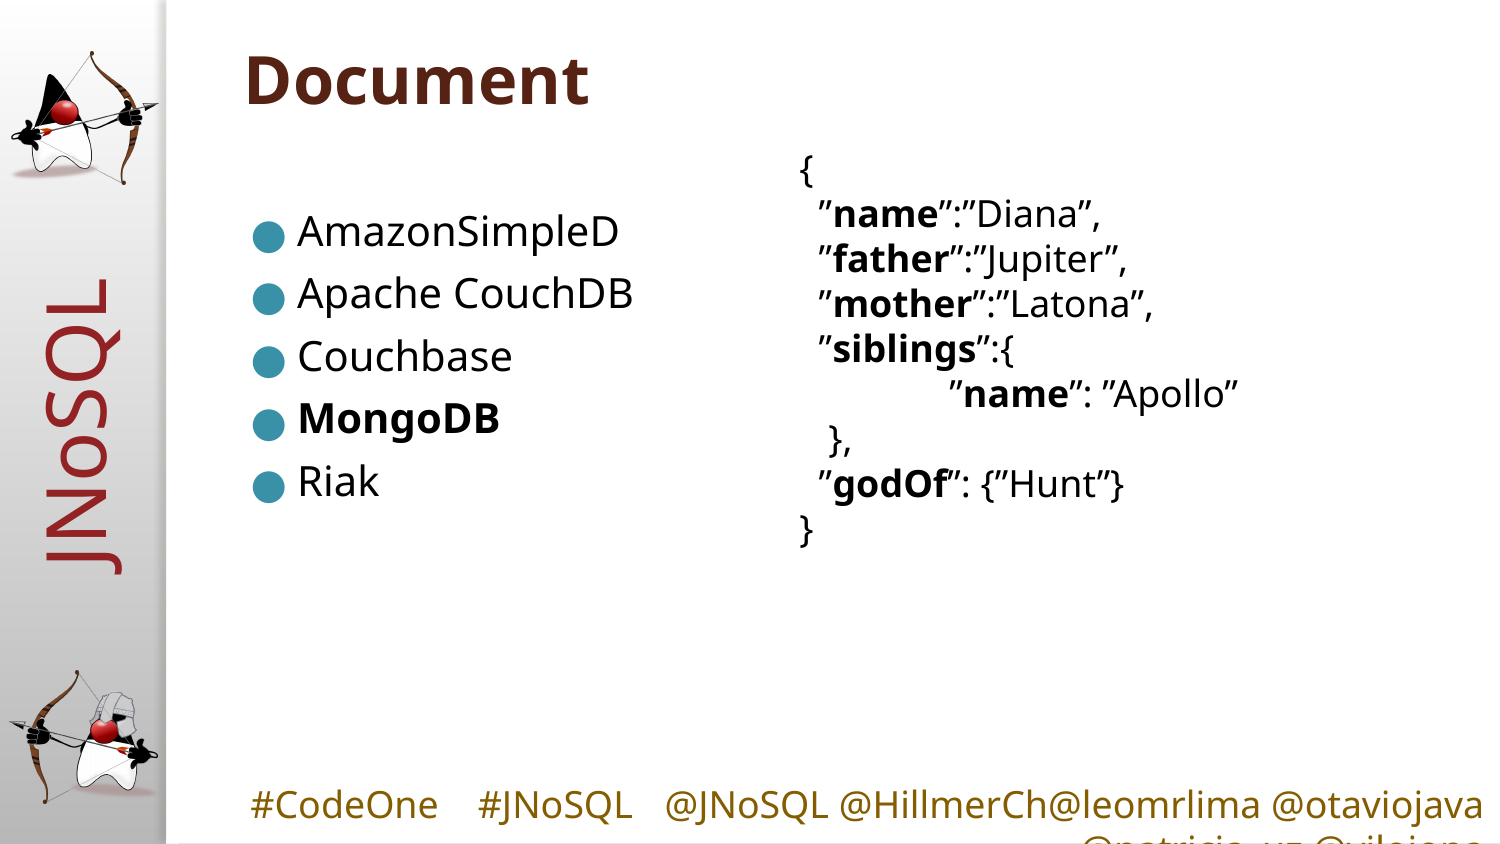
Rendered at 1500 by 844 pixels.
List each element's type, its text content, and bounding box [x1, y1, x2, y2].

list AmazonSimpleD Apache CouchDB Couchbase MongoDB Riak [222, 196, 784, 754]
picture [9, 670, 163, 804]
picture [6, 51, 159, 185]
text_box { ”name”:”Diana”, ”father”:”Jupiter”, ”mother”:”Latona”, ”siblings”:{ ”name”: ”Apollo” }, ”godOf”: {”Hunt”} } [784, 138, 1500, 844]
title Document [235, 33, 1466, 175]
